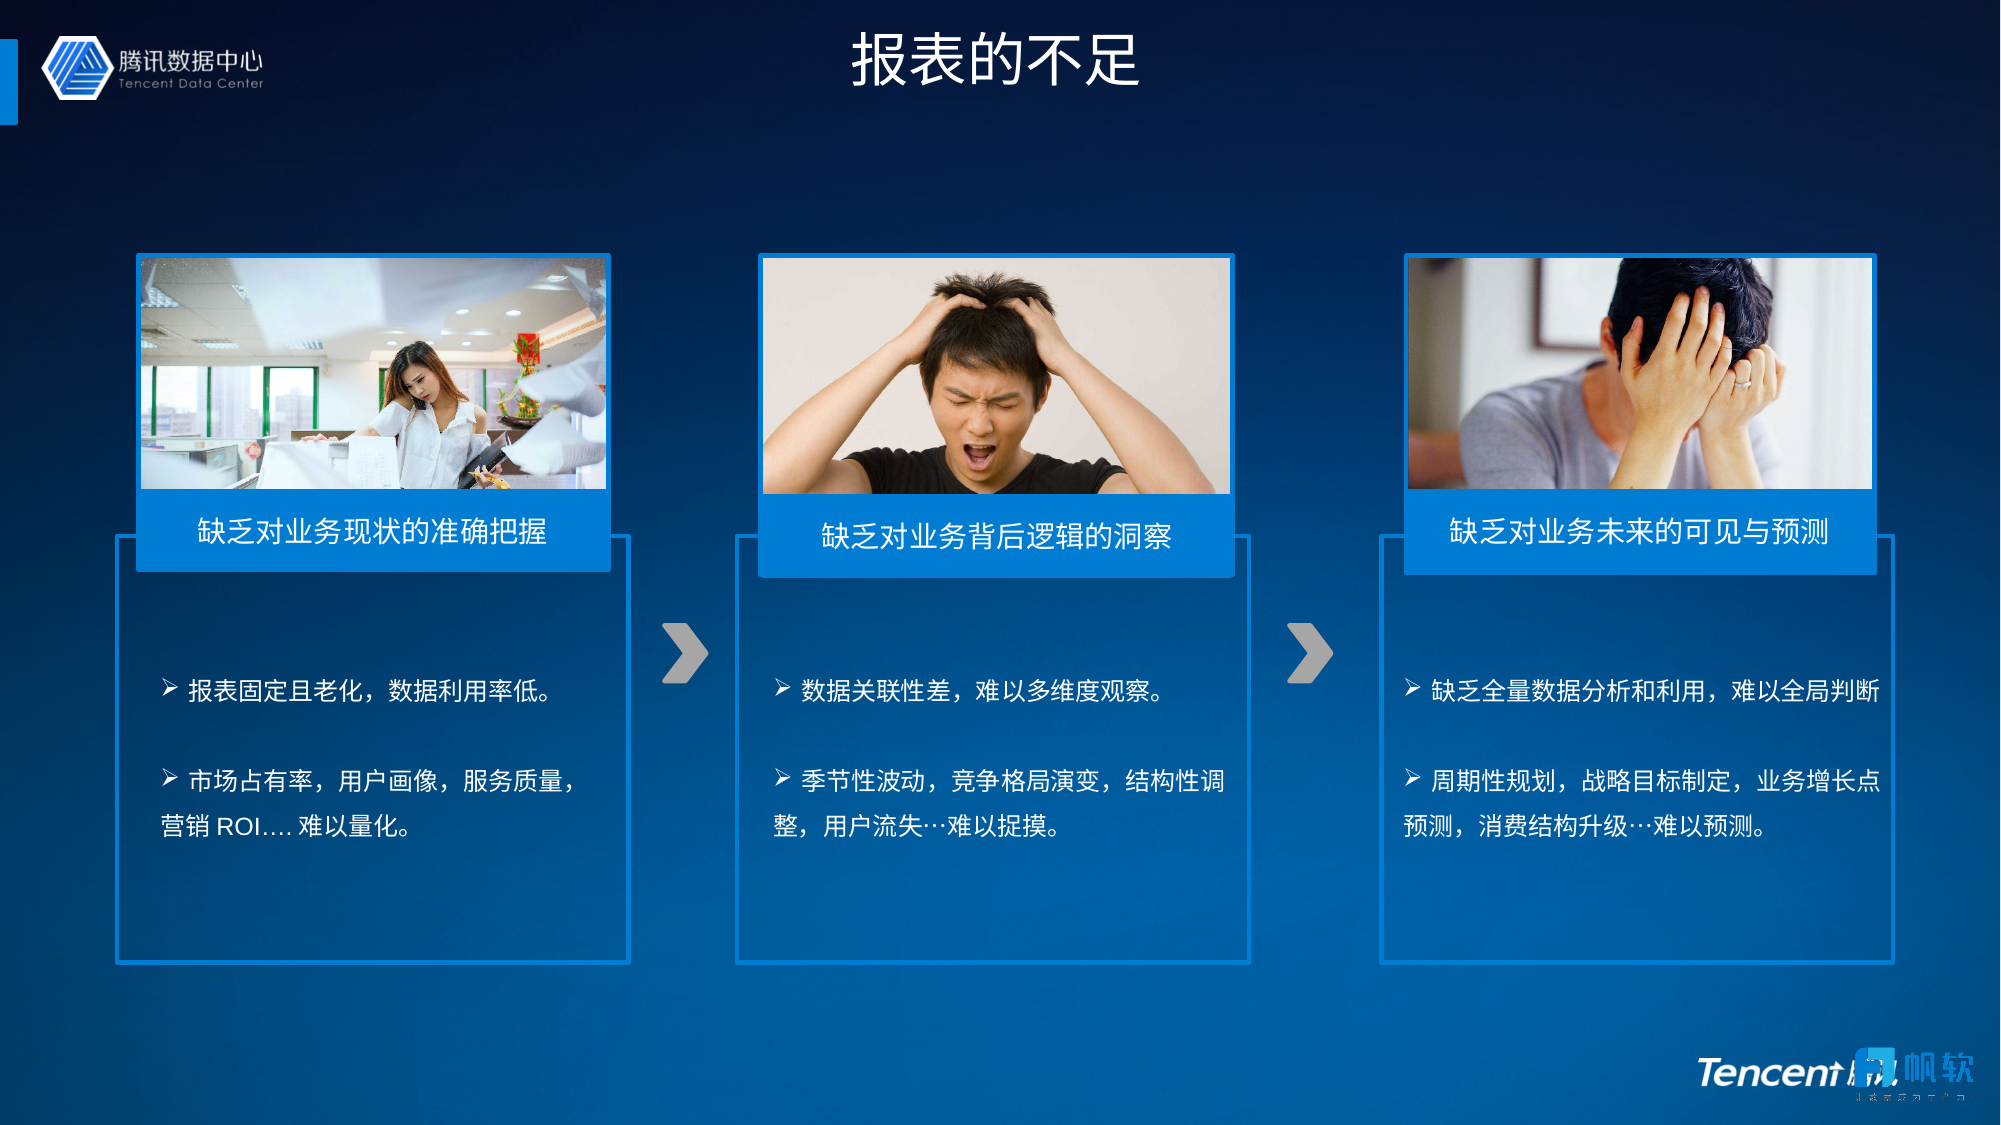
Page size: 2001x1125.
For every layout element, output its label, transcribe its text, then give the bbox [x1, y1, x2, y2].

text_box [663, 257, 1250, 963]
text_box 报表的不足 [836, 15, 1158, 100]
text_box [116, 257, 629, 963]
picture [0, 0, 2001, 1125]
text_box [1288, 257, 1900, 963]
